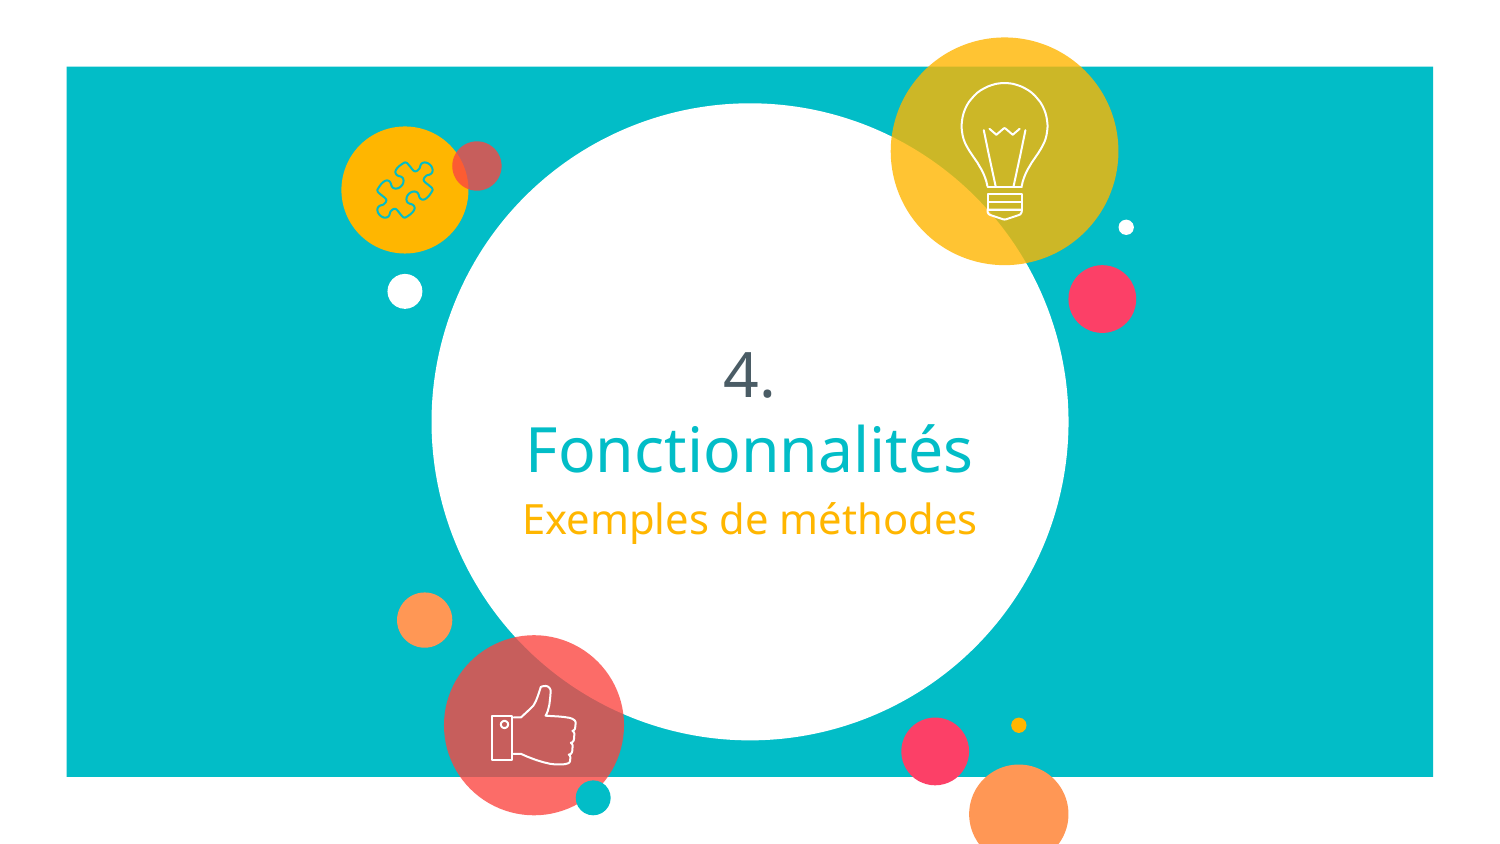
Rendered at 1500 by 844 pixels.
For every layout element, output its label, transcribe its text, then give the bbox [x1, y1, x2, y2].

subtitle Exemples de méthodes [473, 478, 1027, 608]
title 4. Fonctionnalités [473, 309, 1027, 478]
